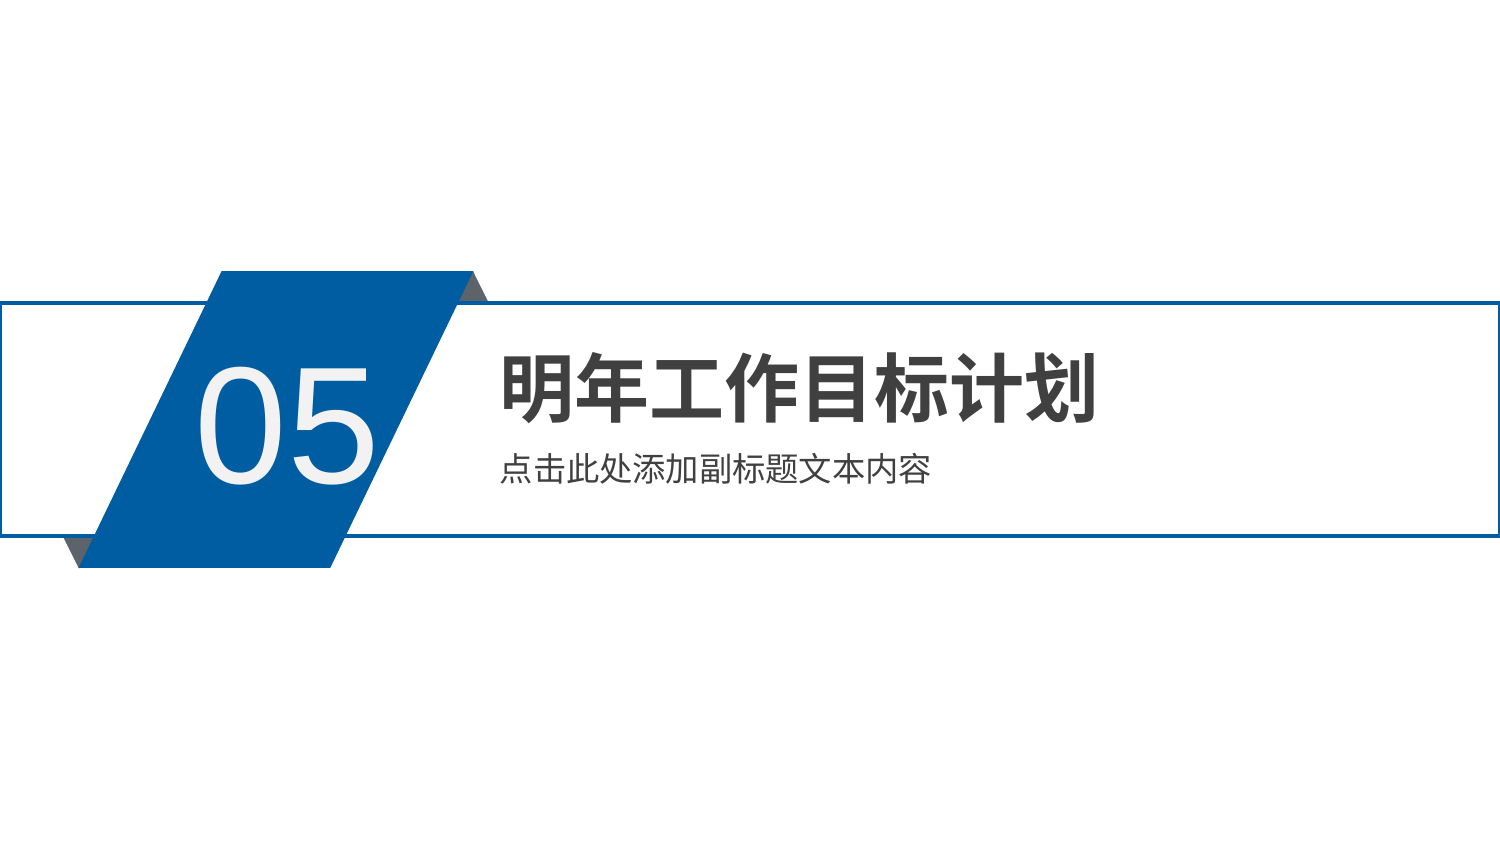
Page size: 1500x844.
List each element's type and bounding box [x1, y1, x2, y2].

text_box [0, 270, 1500, 569]
